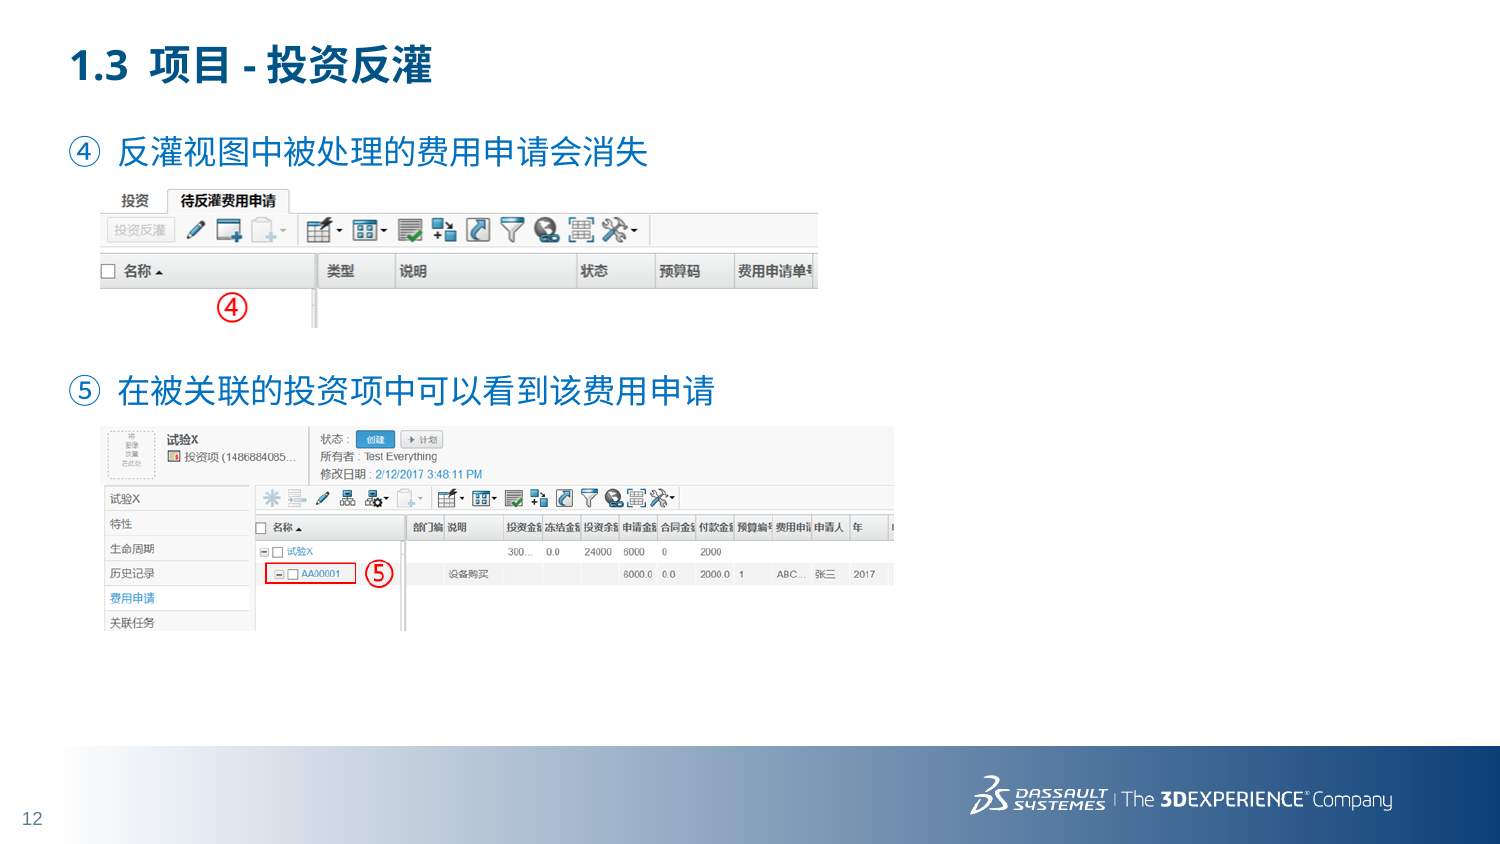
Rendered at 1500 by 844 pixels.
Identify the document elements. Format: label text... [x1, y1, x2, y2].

text_box ④ 反灌视图中被处理的费用申请会消失 [54, 120, 794, 182]
picture [100, 180, 818, 346]
title 1.3 项目-投资反灌 [54, 13, 1182, 113]
picture [962, 775, 1400, 815]
text_box ⑤ 在被关联的投资项中可以看到该费用申请 [54, 360, 864, 421]
picture [100, 425, 894, 631]
